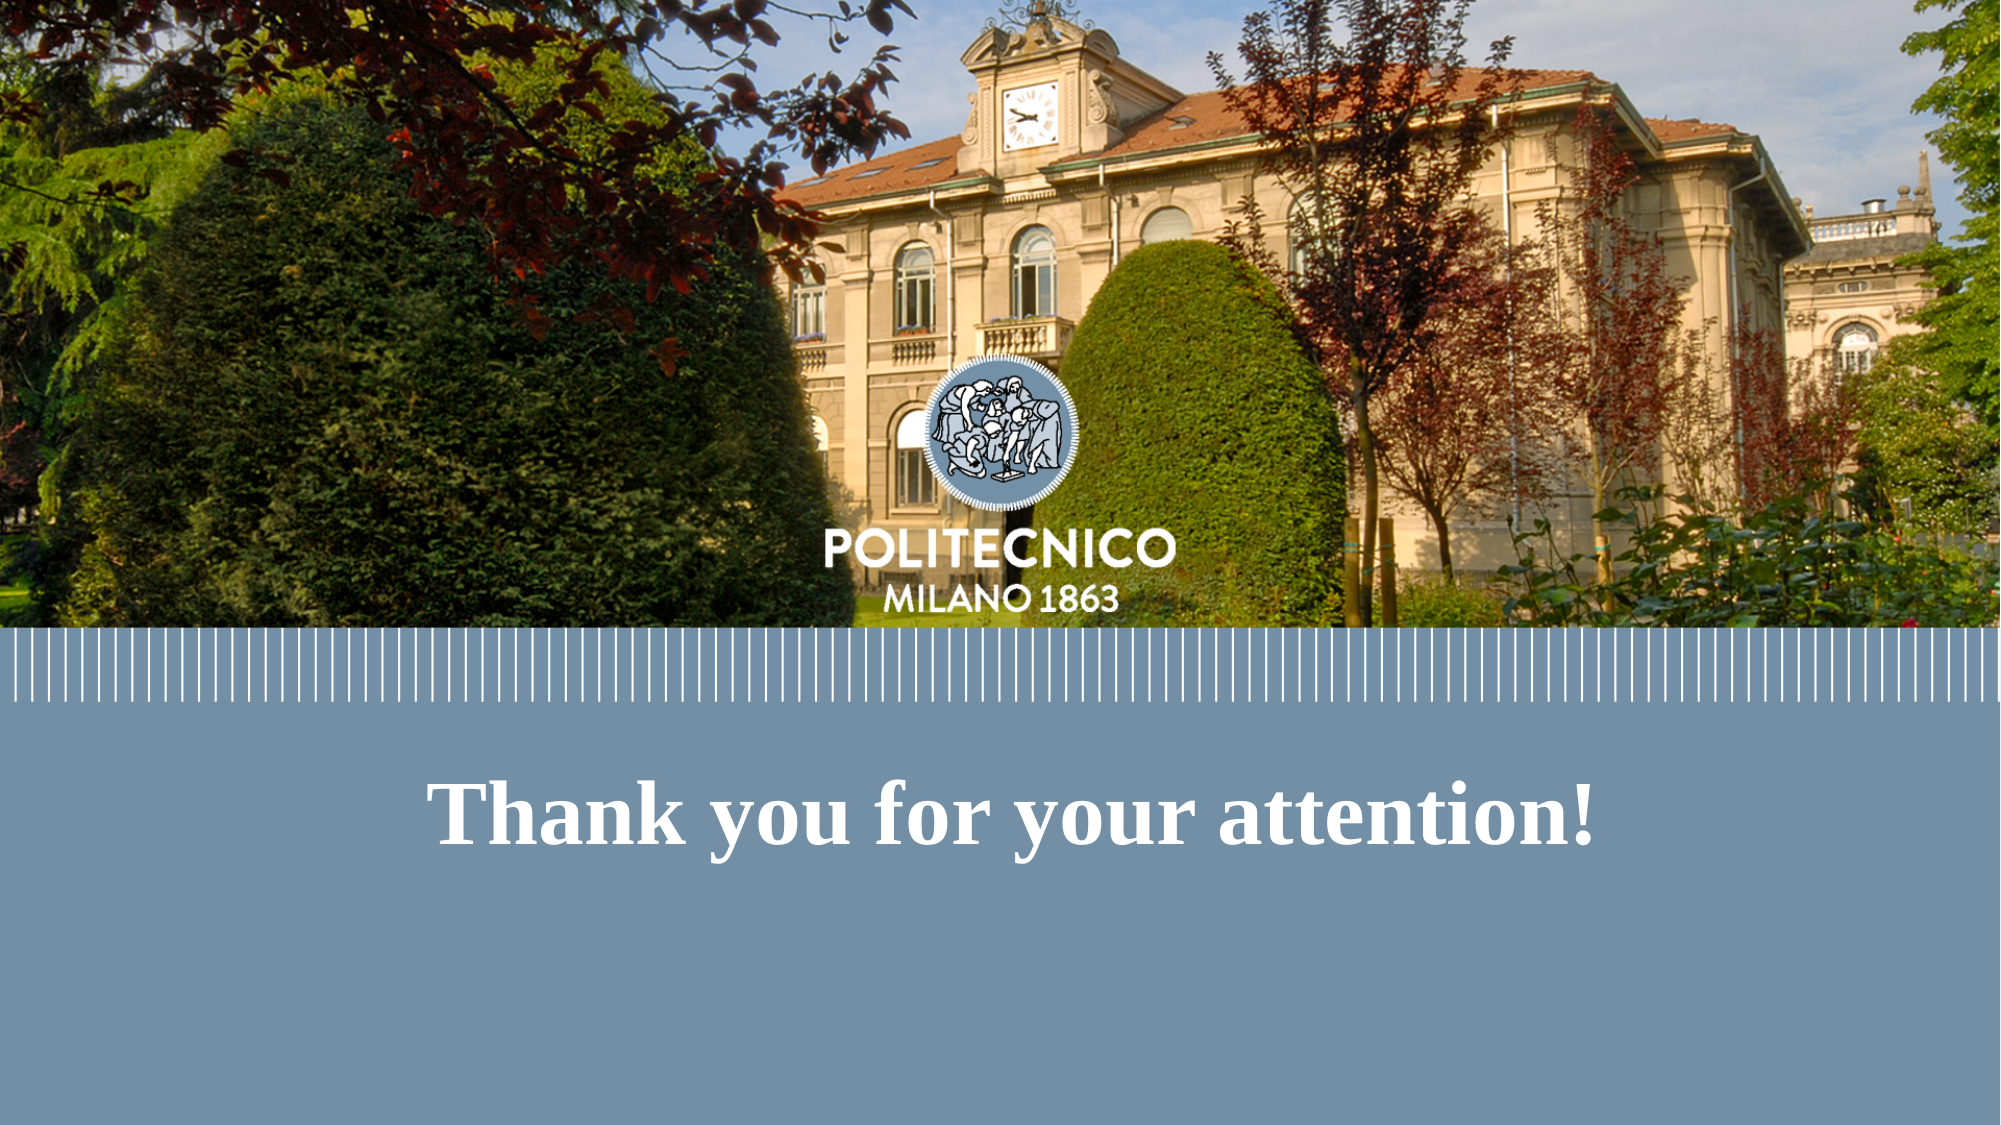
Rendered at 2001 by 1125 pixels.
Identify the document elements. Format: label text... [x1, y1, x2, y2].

picture [0, 0, 2001, 1125]
title Thank you for your attention! [151, 714, 1877, 914]
